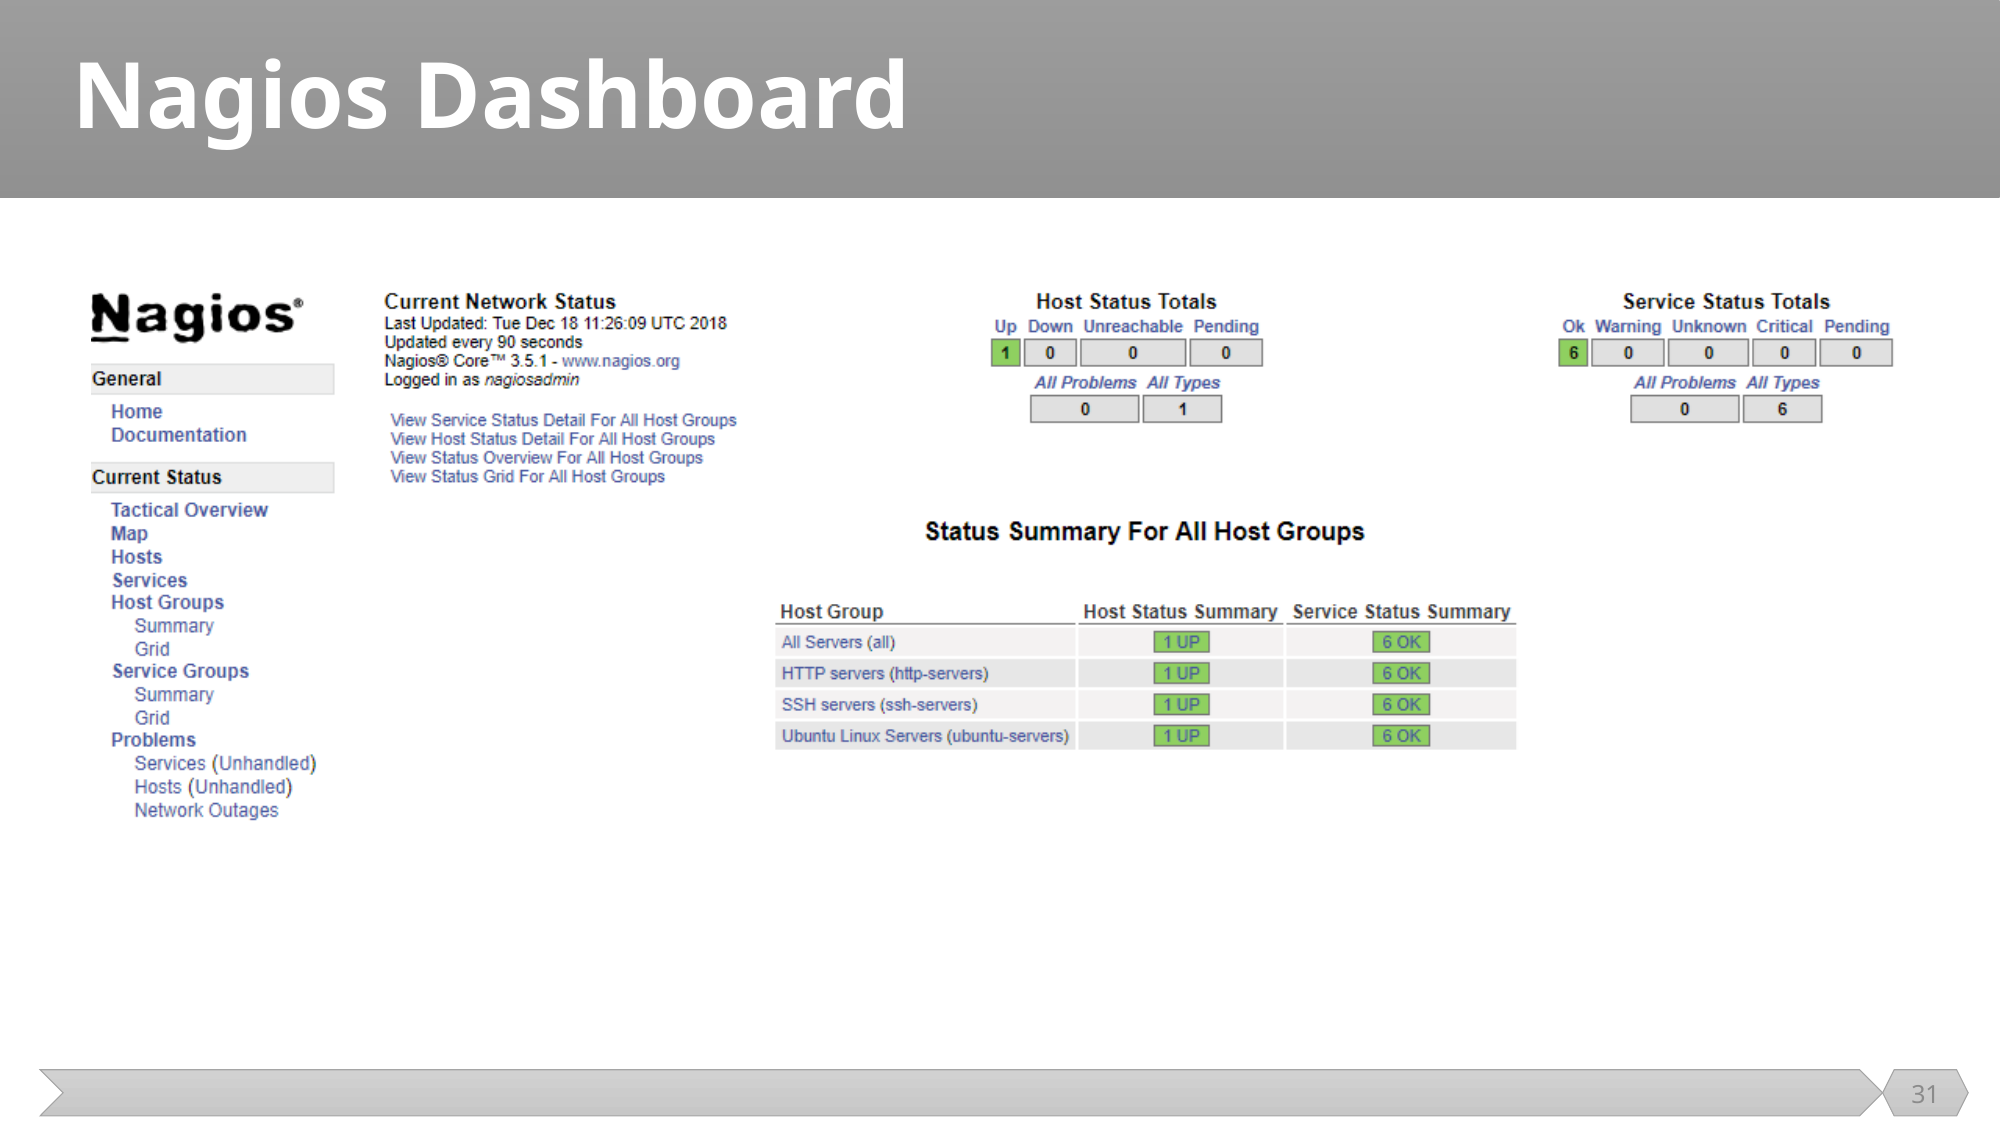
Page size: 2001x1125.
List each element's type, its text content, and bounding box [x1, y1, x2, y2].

title Nagios Dashboard [56, 0, 1969, 199]
picture [91, 270, 1901, 825]
slide_number 31 [1882, 1065, 1969, 1125]
